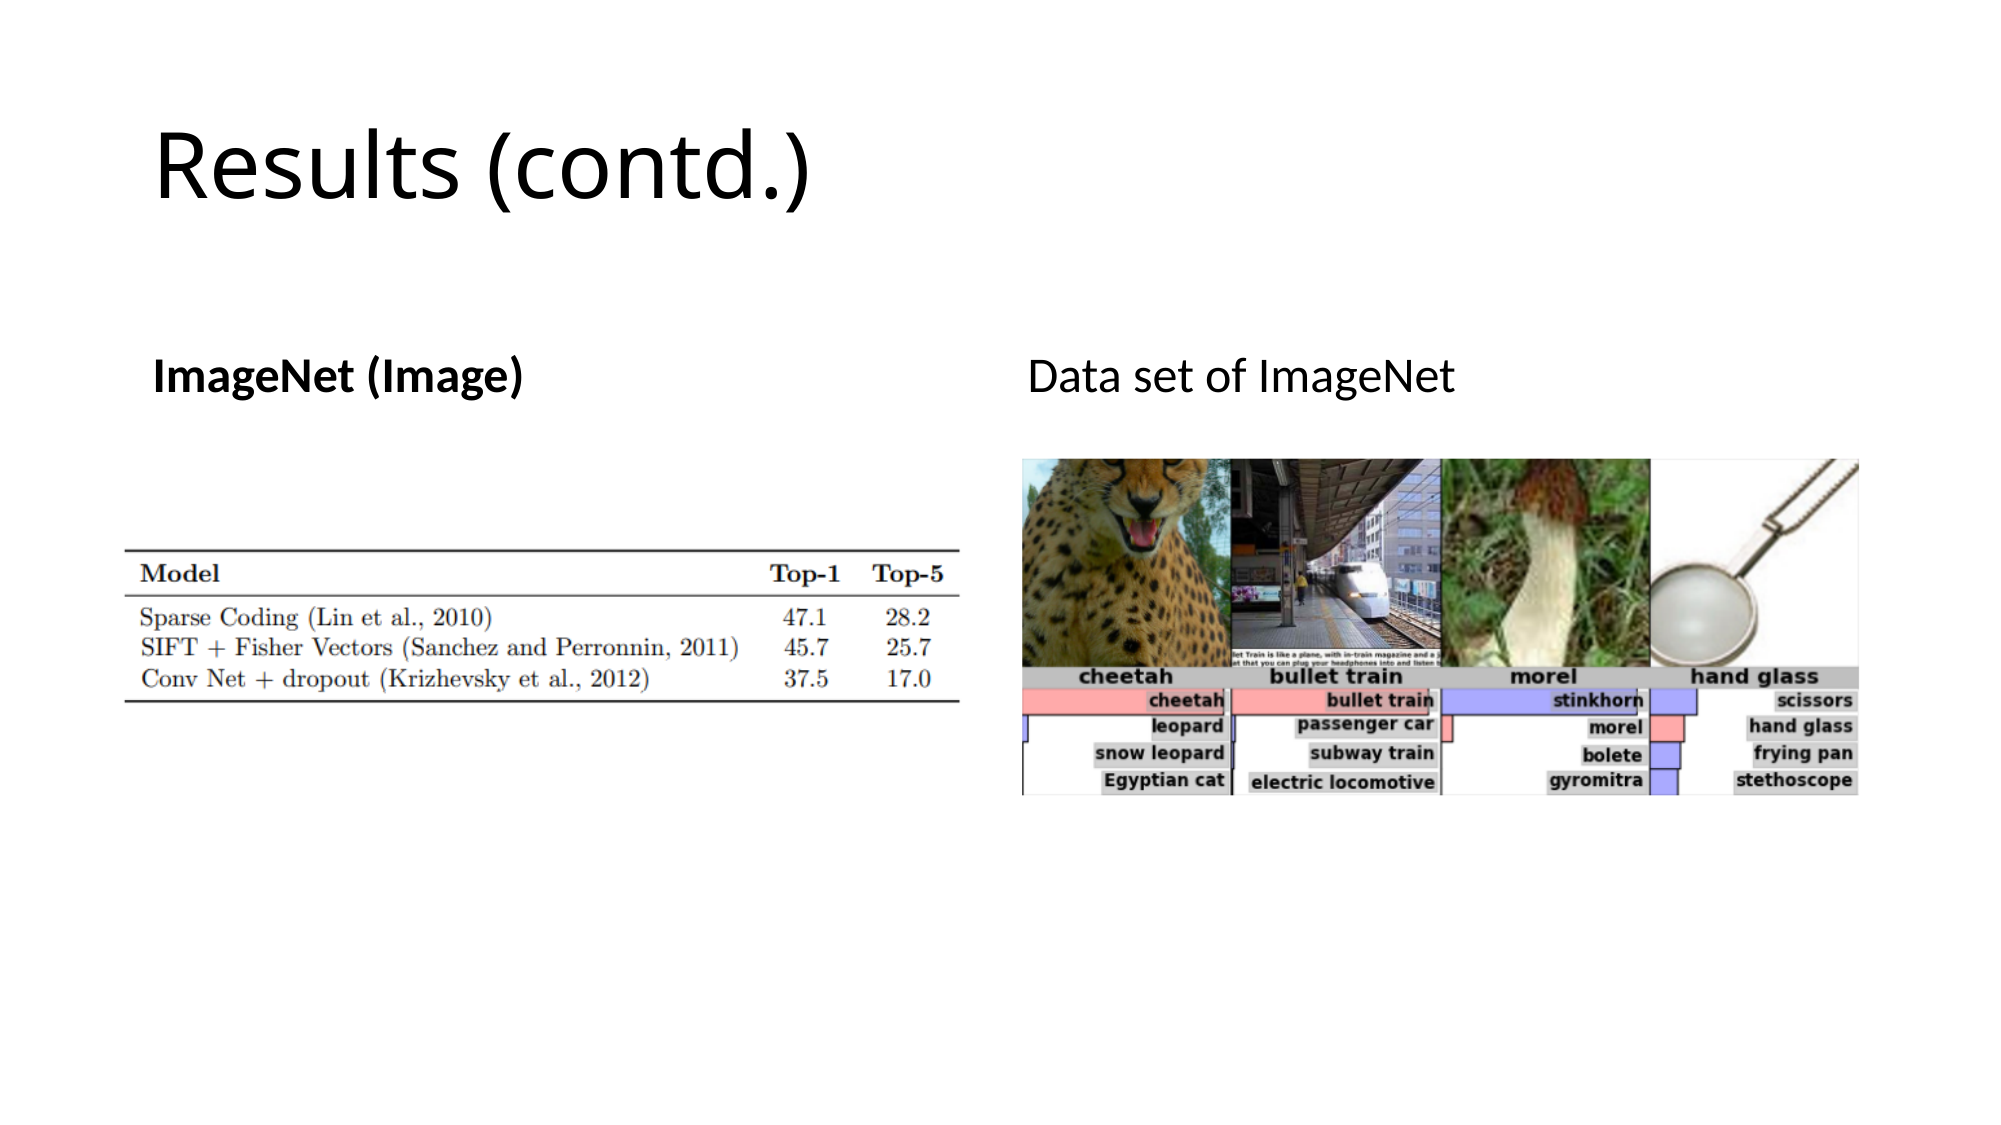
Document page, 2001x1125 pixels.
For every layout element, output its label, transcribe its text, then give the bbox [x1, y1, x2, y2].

title Results (contd.) [137, 59, 1863, 278]
list ImageNet (Image) [137, 275, 984, 411]
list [1012, 455, 1863, 798]
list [83, 526, 984, 714]
list Data set of ImageNet [1012, 275, 1863, 411]
